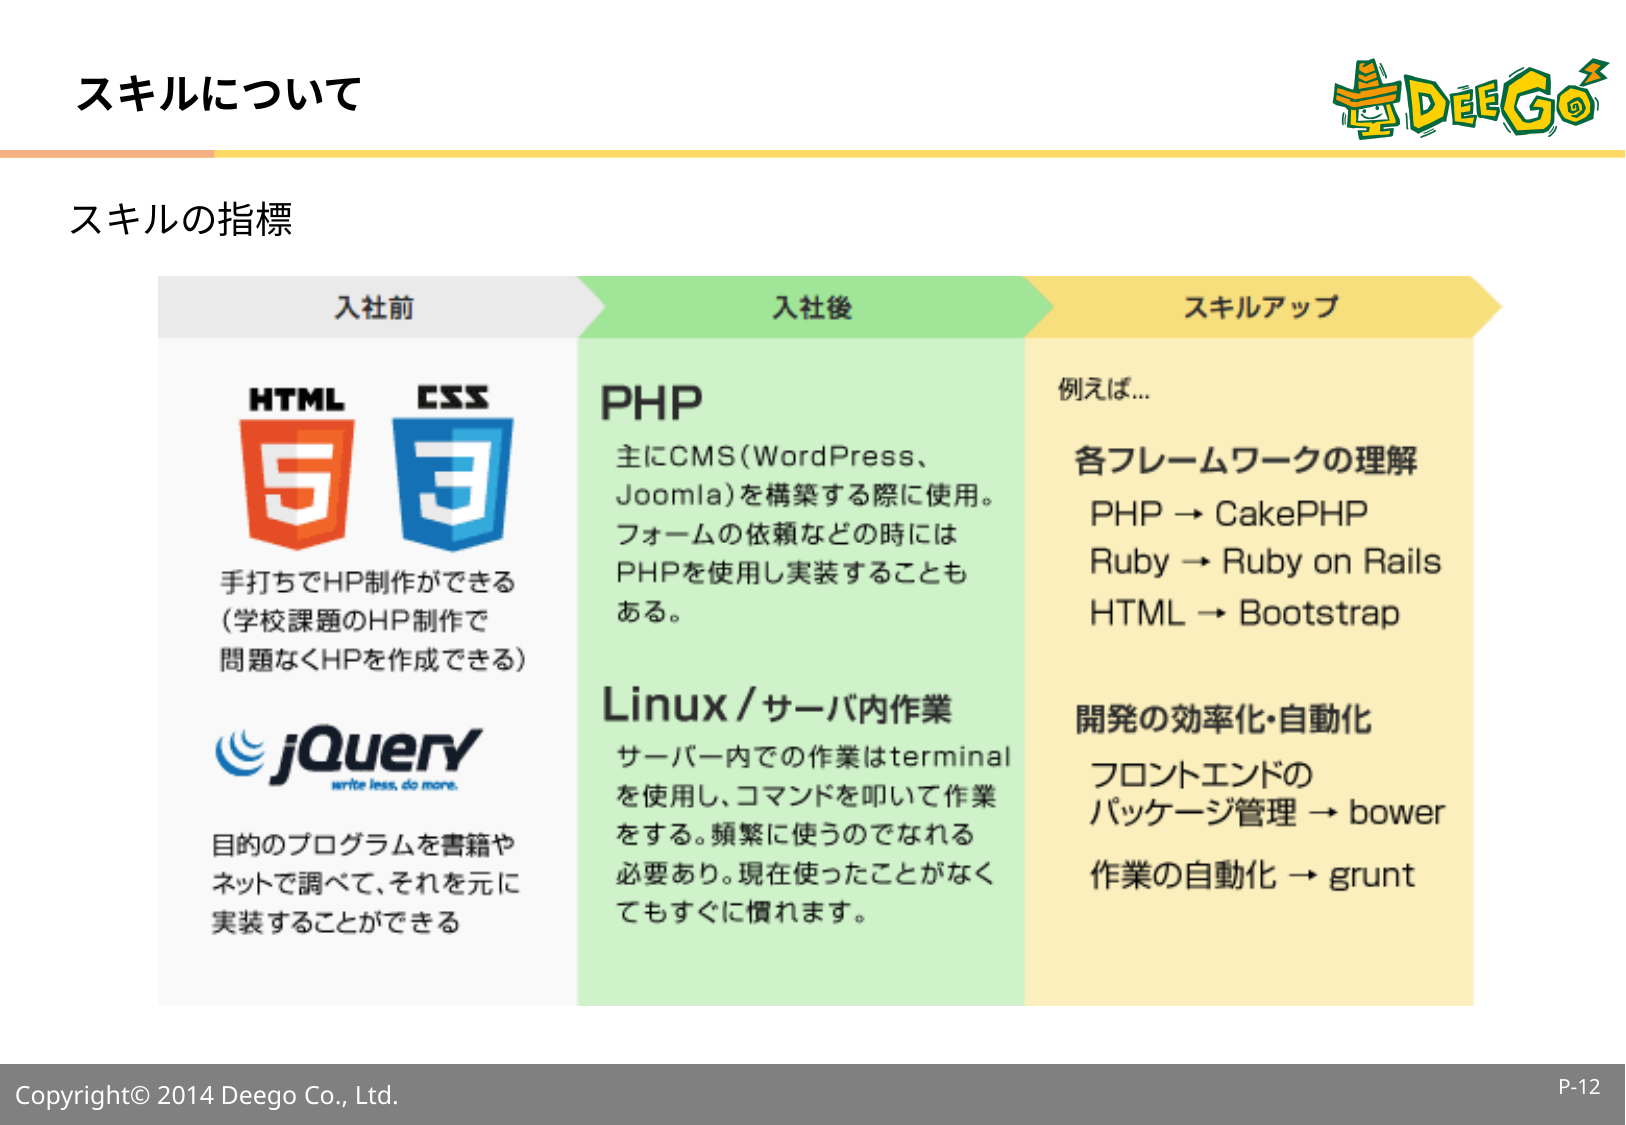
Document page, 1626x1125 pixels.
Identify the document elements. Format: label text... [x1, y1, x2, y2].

text_box スキルの指標 [52, 189, 1604, 249]
picture [158, 276, 1503, 1006]
picture [1330, 44, 1614, 140]
text_box スキルについて [59, 59, 1354, 126]
slide_number P-11 [1389, 1057, 1616, 1118]
